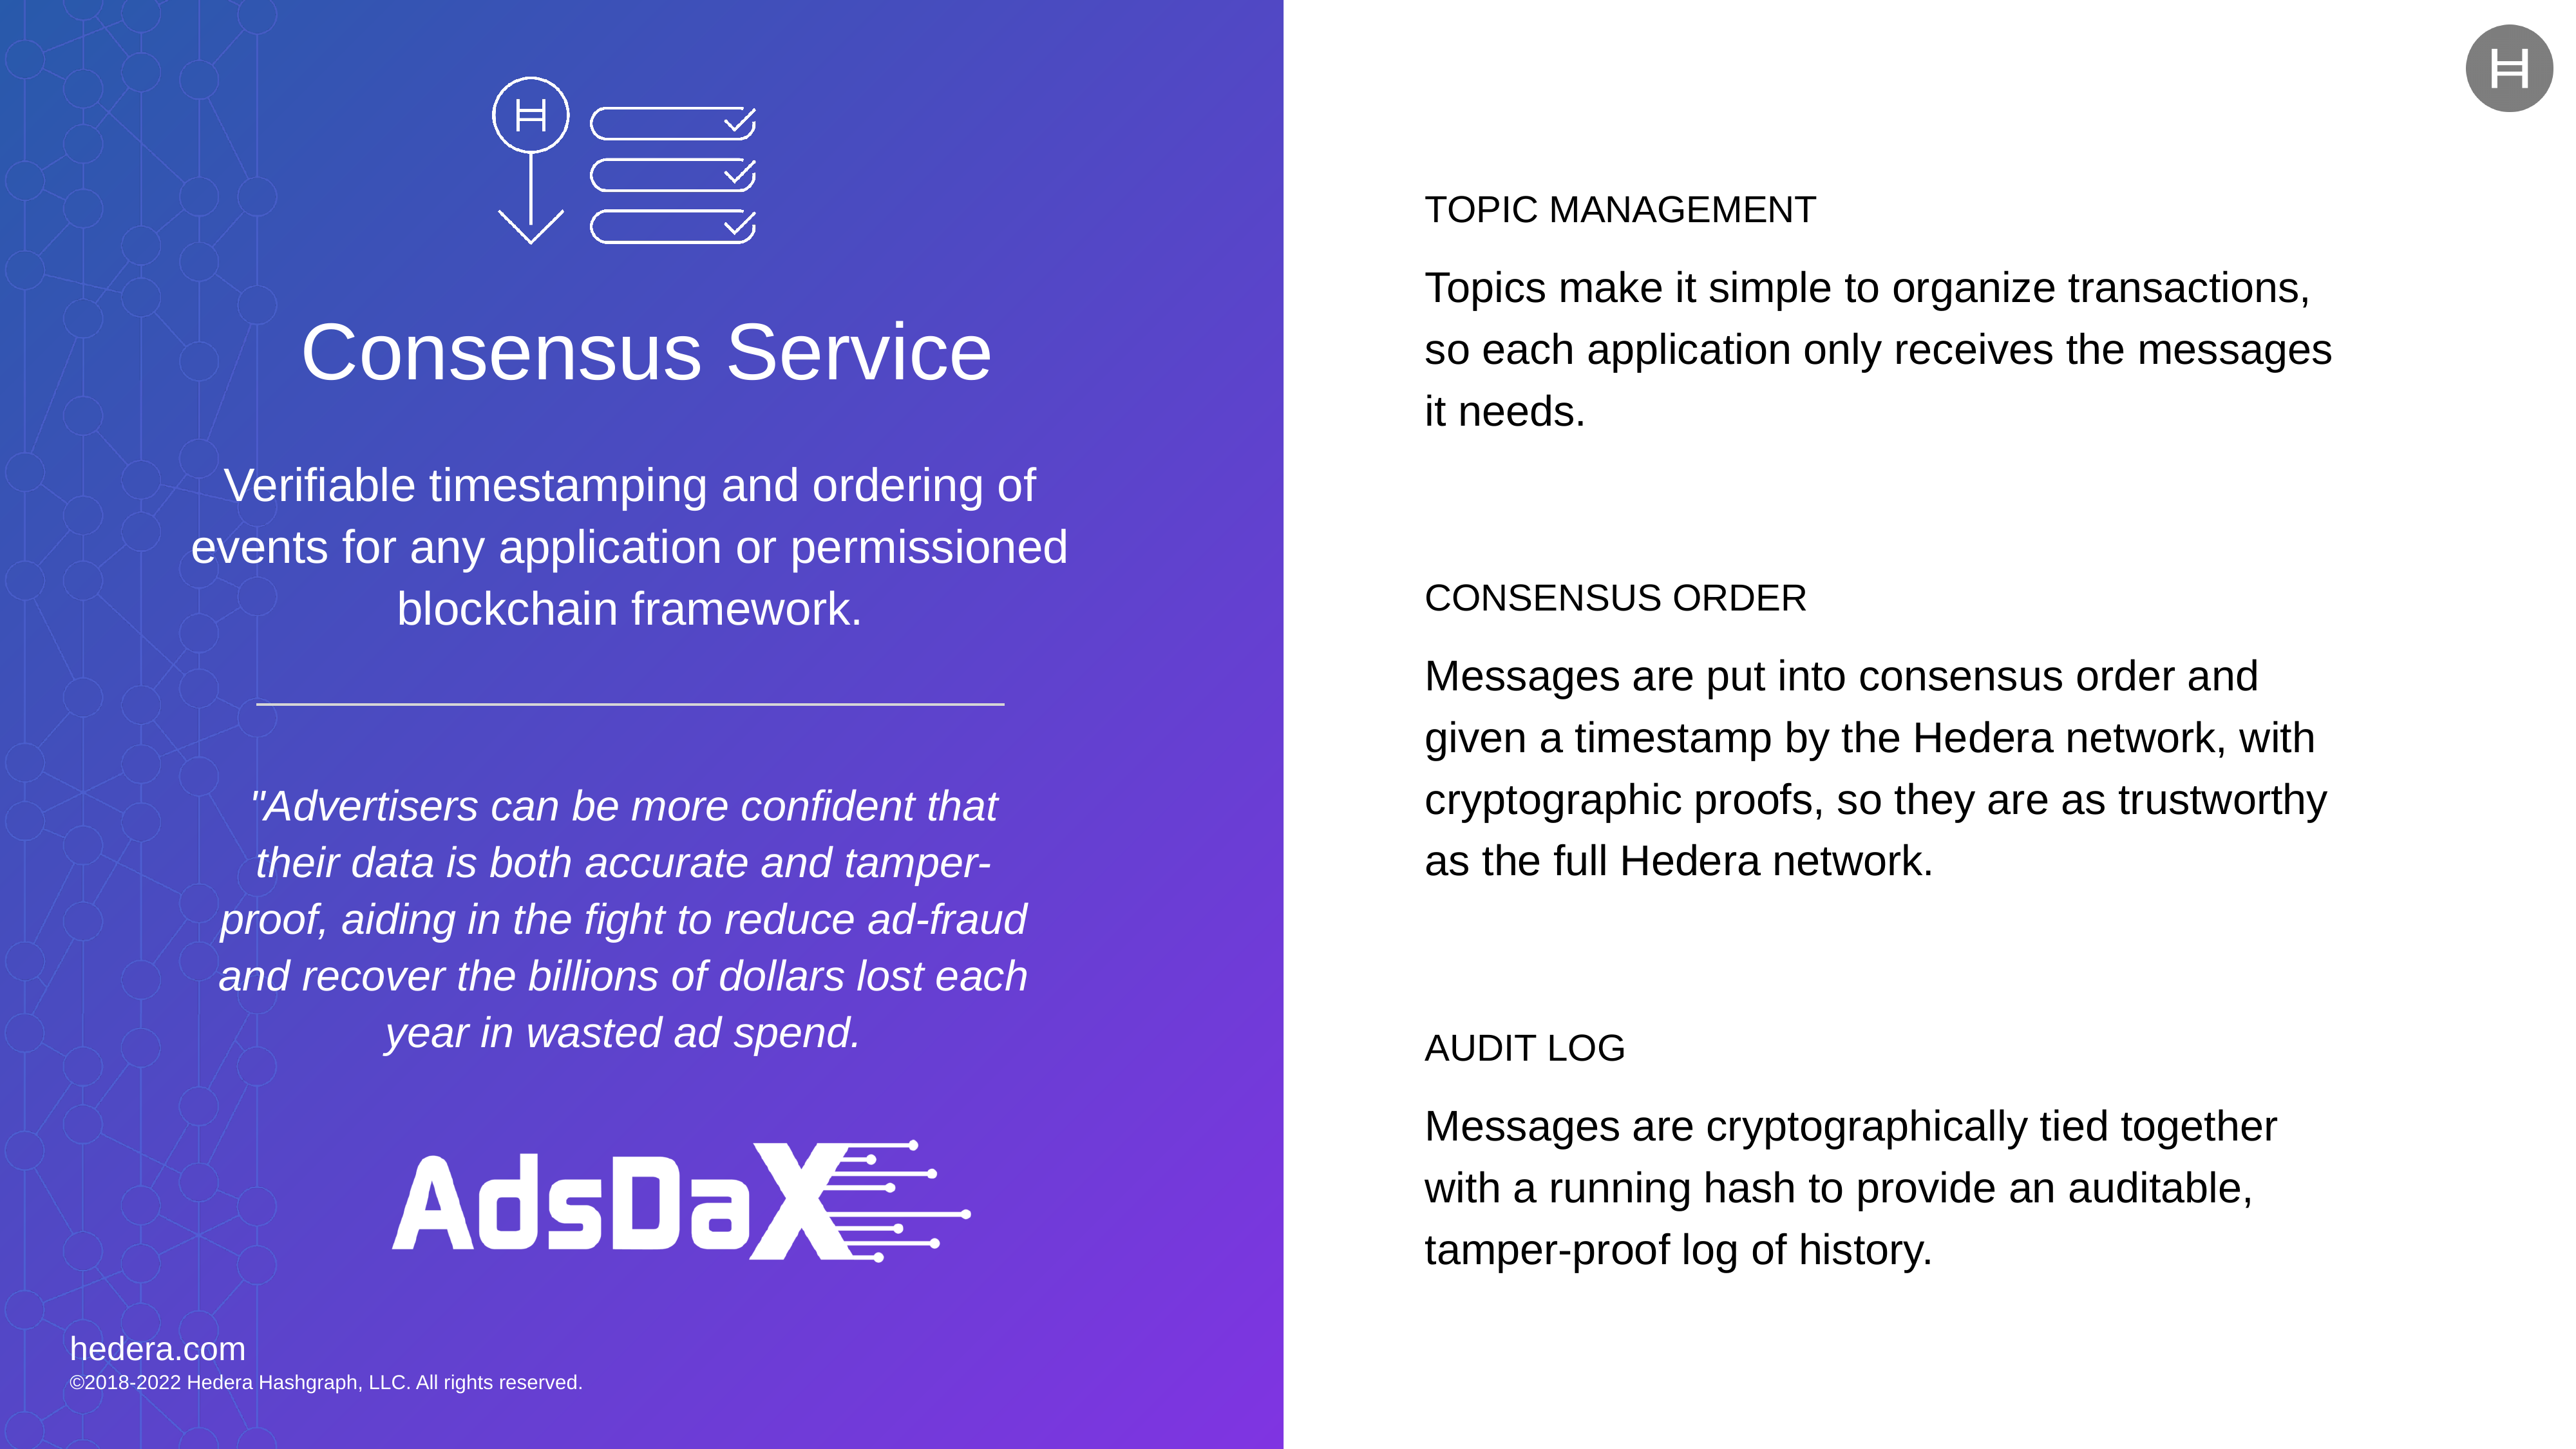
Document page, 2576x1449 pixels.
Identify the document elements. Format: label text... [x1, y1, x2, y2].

text_box Verifiable timestamping and ordering of events for any application or permissioned blockchain framework. [169, 446, 1092, 637]
text_box "Advertisers can be more confident that their data is both accurate and tamper-proof, aiding in the fight to reduce ad-fraud and recover the billions of dollars lost each year in wasted ad spend. [206, 771, 1042, 1058]
picture [392, 1139, 972, 1263]
picture [492, 71, 756, 245]
text_box TOPIC MANAGEMENT Topics make it simple to organize transactions, so each application only receives the messages it needs. CONSENSUS ORDER Messages are put into consensus order and given a timestamp by the Hedera network, with cryptographic proofs, so they are as trustworthy as the full Hedera network. AUDIT LOG Messages are cryptographically tied together with a running hash to provide an auditable, tamper-proof log of history. [1417, 168, 2361, 1281]
text_box Consensus Service [203, 292, 1092, 427]
